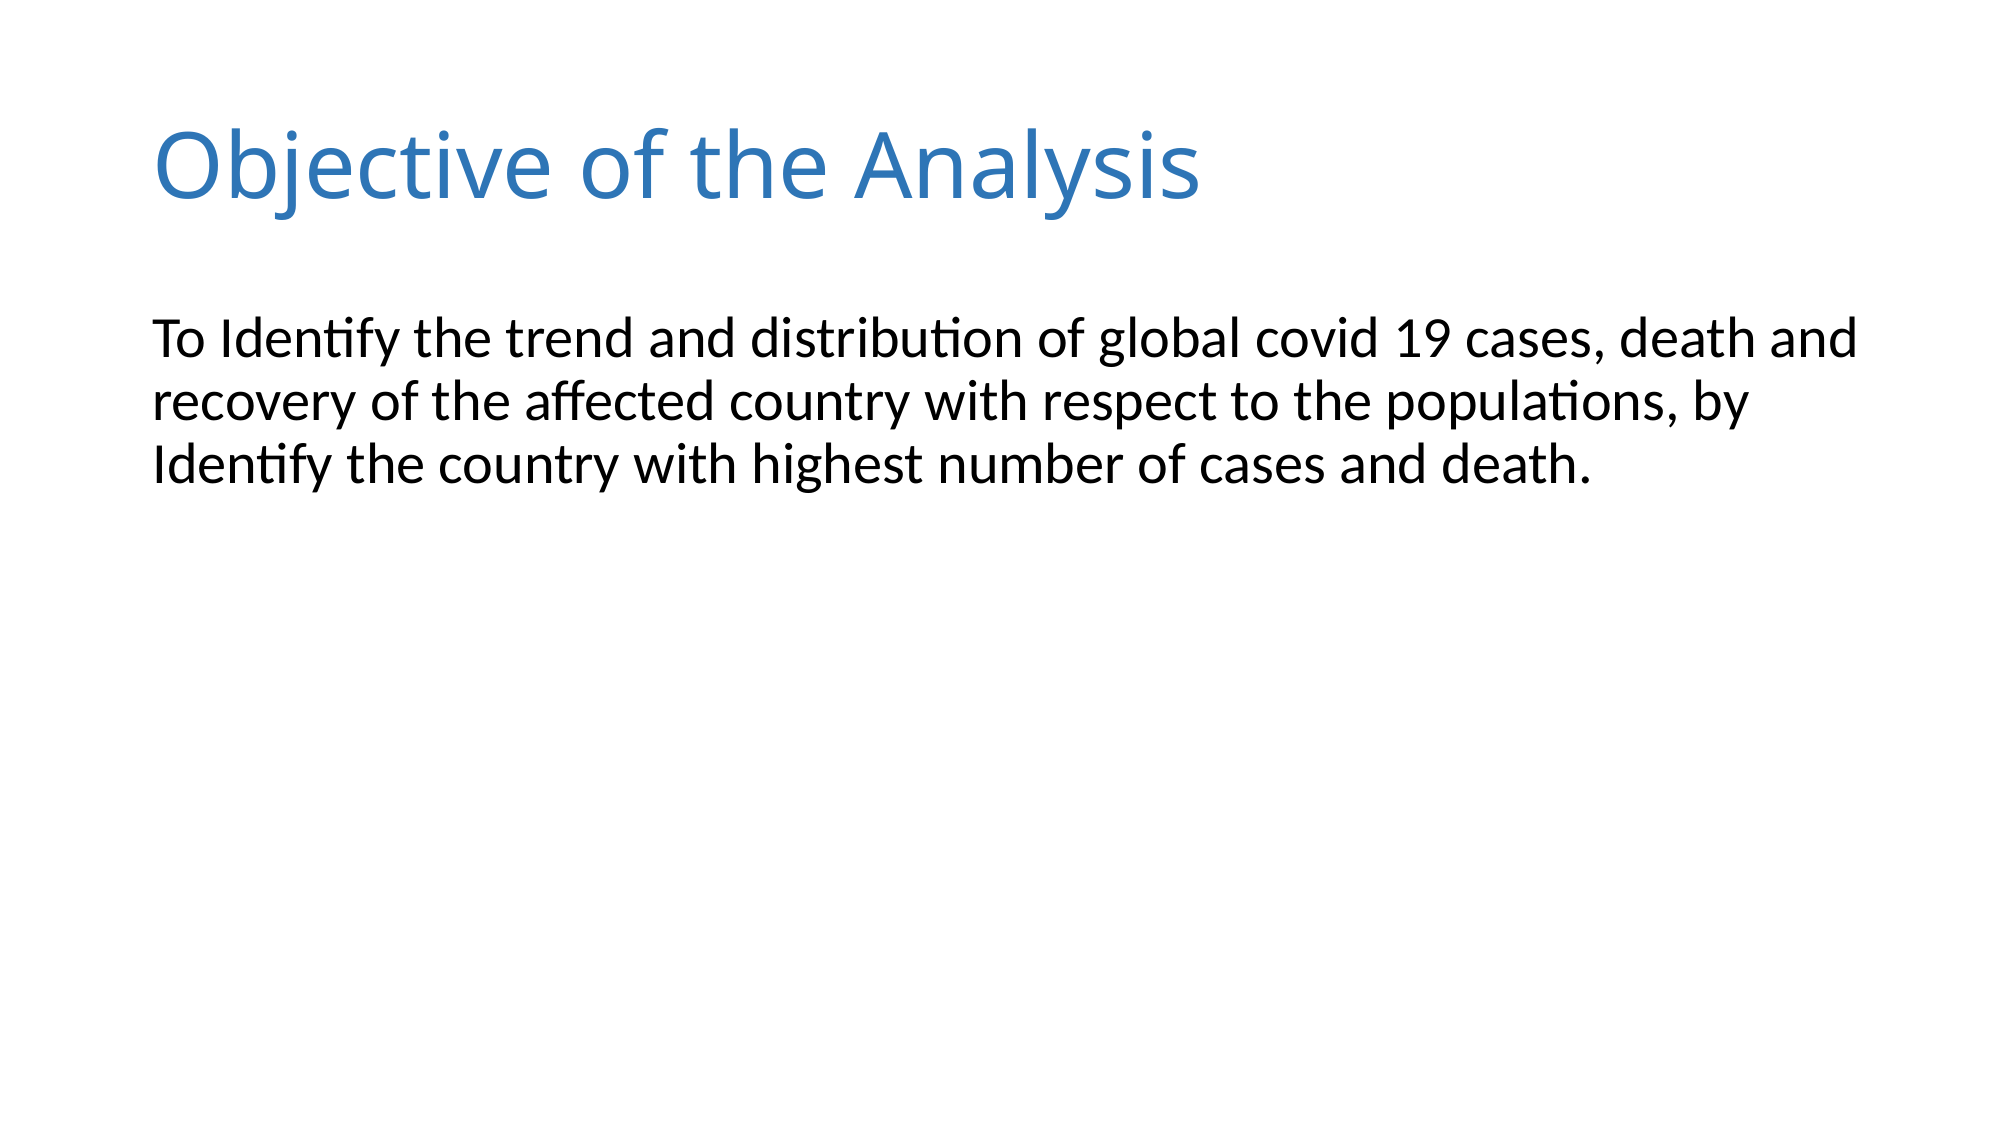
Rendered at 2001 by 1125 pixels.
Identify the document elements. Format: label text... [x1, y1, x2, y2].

list To Identify the trend and distribution of global covid 19 cases, death and recovery of the affected country with respect to the populations, by Identify the country with highest number of cases and death. [137, 299, 1885, 1014]
title Objective of the Analysis [137, 59, 1863, 278]
